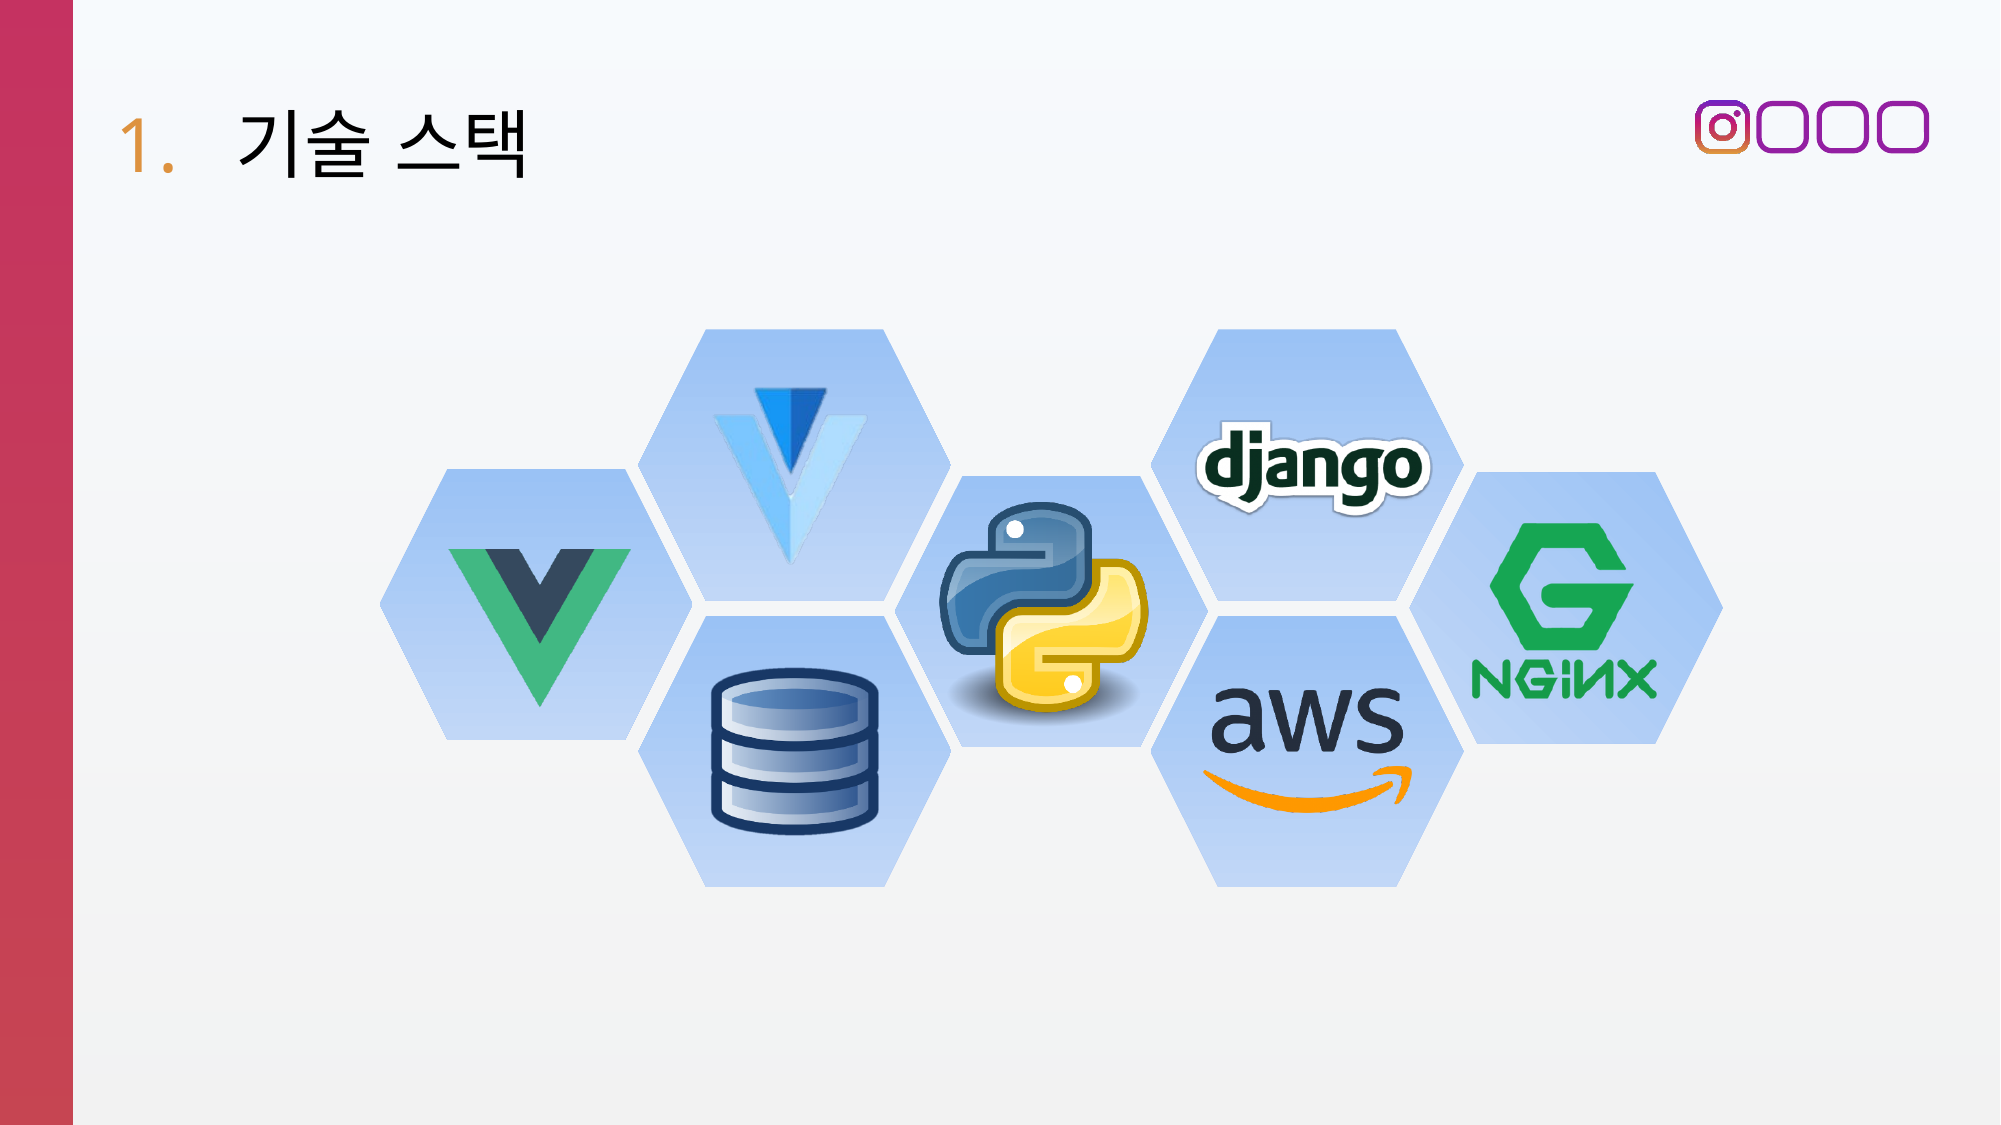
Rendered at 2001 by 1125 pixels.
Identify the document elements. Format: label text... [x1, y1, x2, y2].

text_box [894, 475, 1208, 747]
text_box 1. 기술 스택 [100, 89, 547, 195]
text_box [1150, 615, 1464, 887]
text_box [0, 0, 74, 1125]
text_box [1409, 472, 1723, 744]
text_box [1150, 329, 1464, 601]
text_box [1695, 100, 1927, 154]
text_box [638, 615, 952, 887]
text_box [637, 329, 951, 601]
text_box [379, 468, 693, 740]
